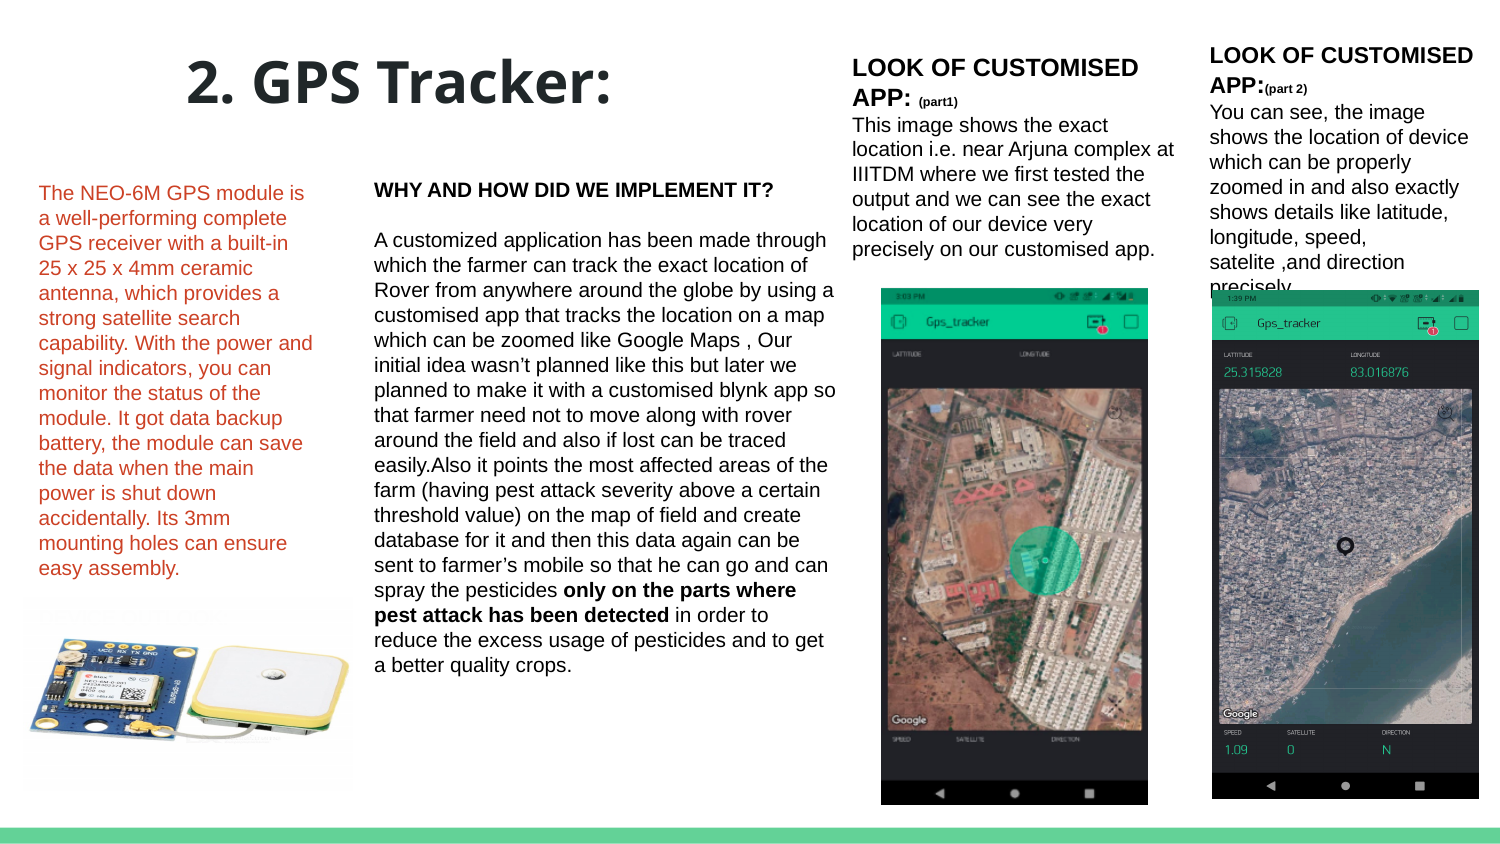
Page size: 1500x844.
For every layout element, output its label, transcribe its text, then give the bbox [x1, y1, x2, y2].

picture [1212, 290, 1479, 800]
list WHY AND HOW DID WE IMPLEMENT IT? A customized application has been made through which the farmer can track the exact location of Rover from anywhere around the globe by using a customised app that tracks the location on a map which can be zoomed like Google Maps , Our initial idea wasn’t planned like this but later we planned to make it with a customised blynk app so that farmer need not to move along with rover around the field and also if lost can be traced easily.Also it points the most affected areas of the farm (having pest attack severity above a certain threshold value) on the map of field and create database for it and then this data again can be sent to farmer’s mobile so that he can go and can spray the pesticides only on the parts where pest attack has been detected in order to reduce the excess usage of pesticides and to get a better quality crops. [359, 161, 837, 766]
picture [881, 287, 1148, 806]
picture [23, 597, 353, 792]
title 2. GPS Tracker: [171, 29, 726, 124]
list LOOK OF CUSTOMISED APP:(part 2) You can see, the image shows the location of device which can be properly zoomed in and also exactly shows details like latitude, longitude, speed, satelite ,and direction precisely. [1194, 26, 1491, 805]
list The NEO-6M GPS module is a well-performing complete GPS receiver with a built-in 25 x 25 x 4mm ceramic antenna, which provides a strong satellite search capability. With the power and signal indicators, you can monitor the status of the module. It got data backup battery, the module can save the data when the main power is shut down accidentally. Its 3mm mounting holes can ensure easy assembly. DEVICE OUTLOOK: [23, 164, 329, 544]
list LOOK OF CUSTOMISED APP: (part1) This image shows the exact location i.e. near Arjuna complex at IIITDM where we first tested the output and we can see the exact location of our device very precisely on our customised app. [837, 36, 1195, 816]
